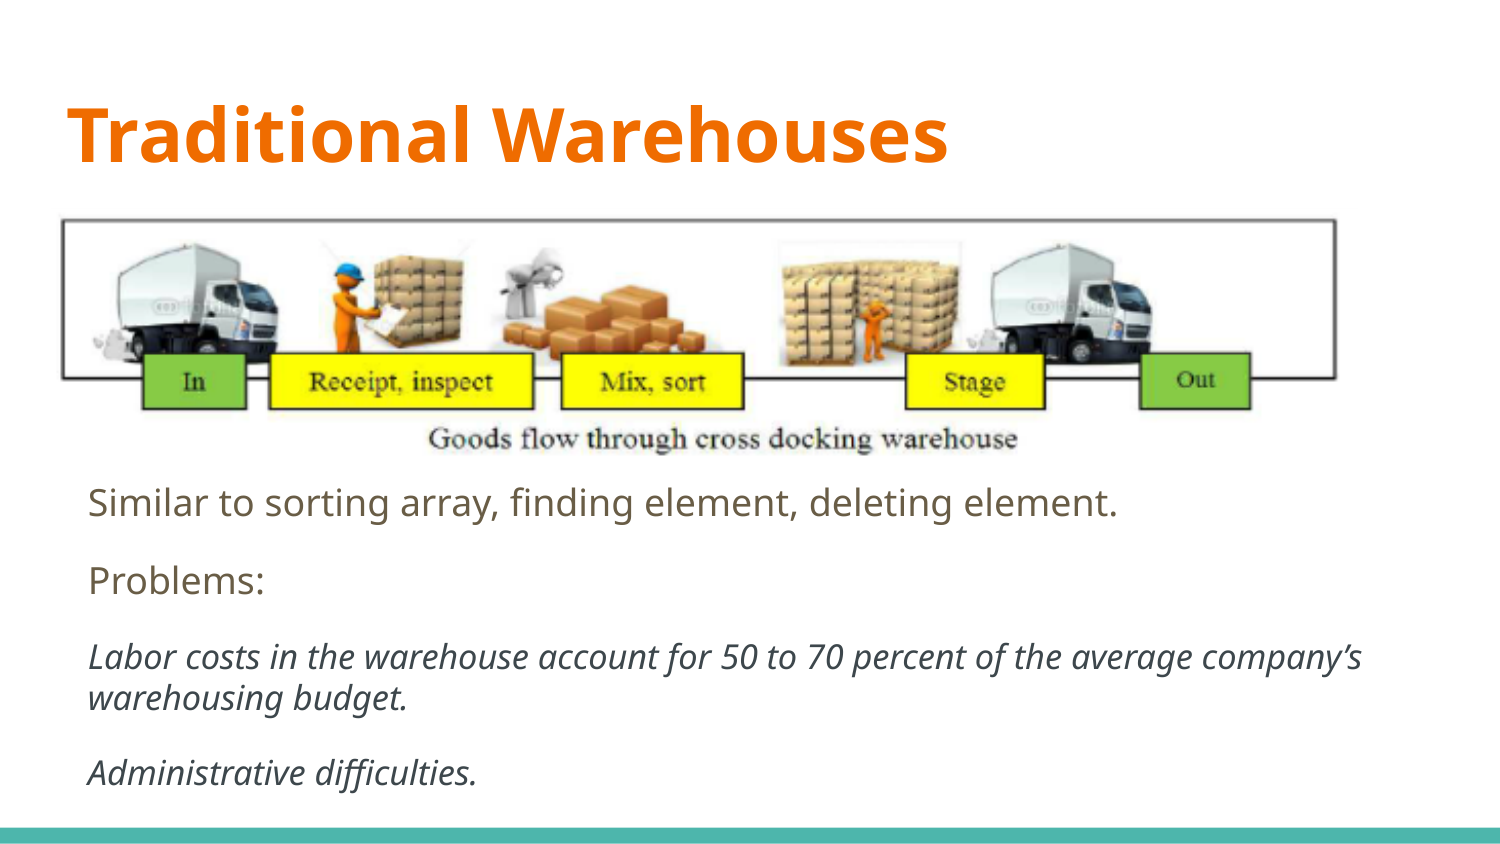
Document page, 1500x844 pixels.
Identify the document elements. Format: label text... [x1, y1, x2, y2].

picture [50, 207, 1358, 464]
list Similar to sorting array, finding element, deleting element. Problems: Labor costs in the warehouse account for 50 to 70 percent of the average company’s warehousing budget. Administrative difficulties. [72, 463, 1445, 837]
title Traditional Warehouses [51, 72, 1449, 189]
